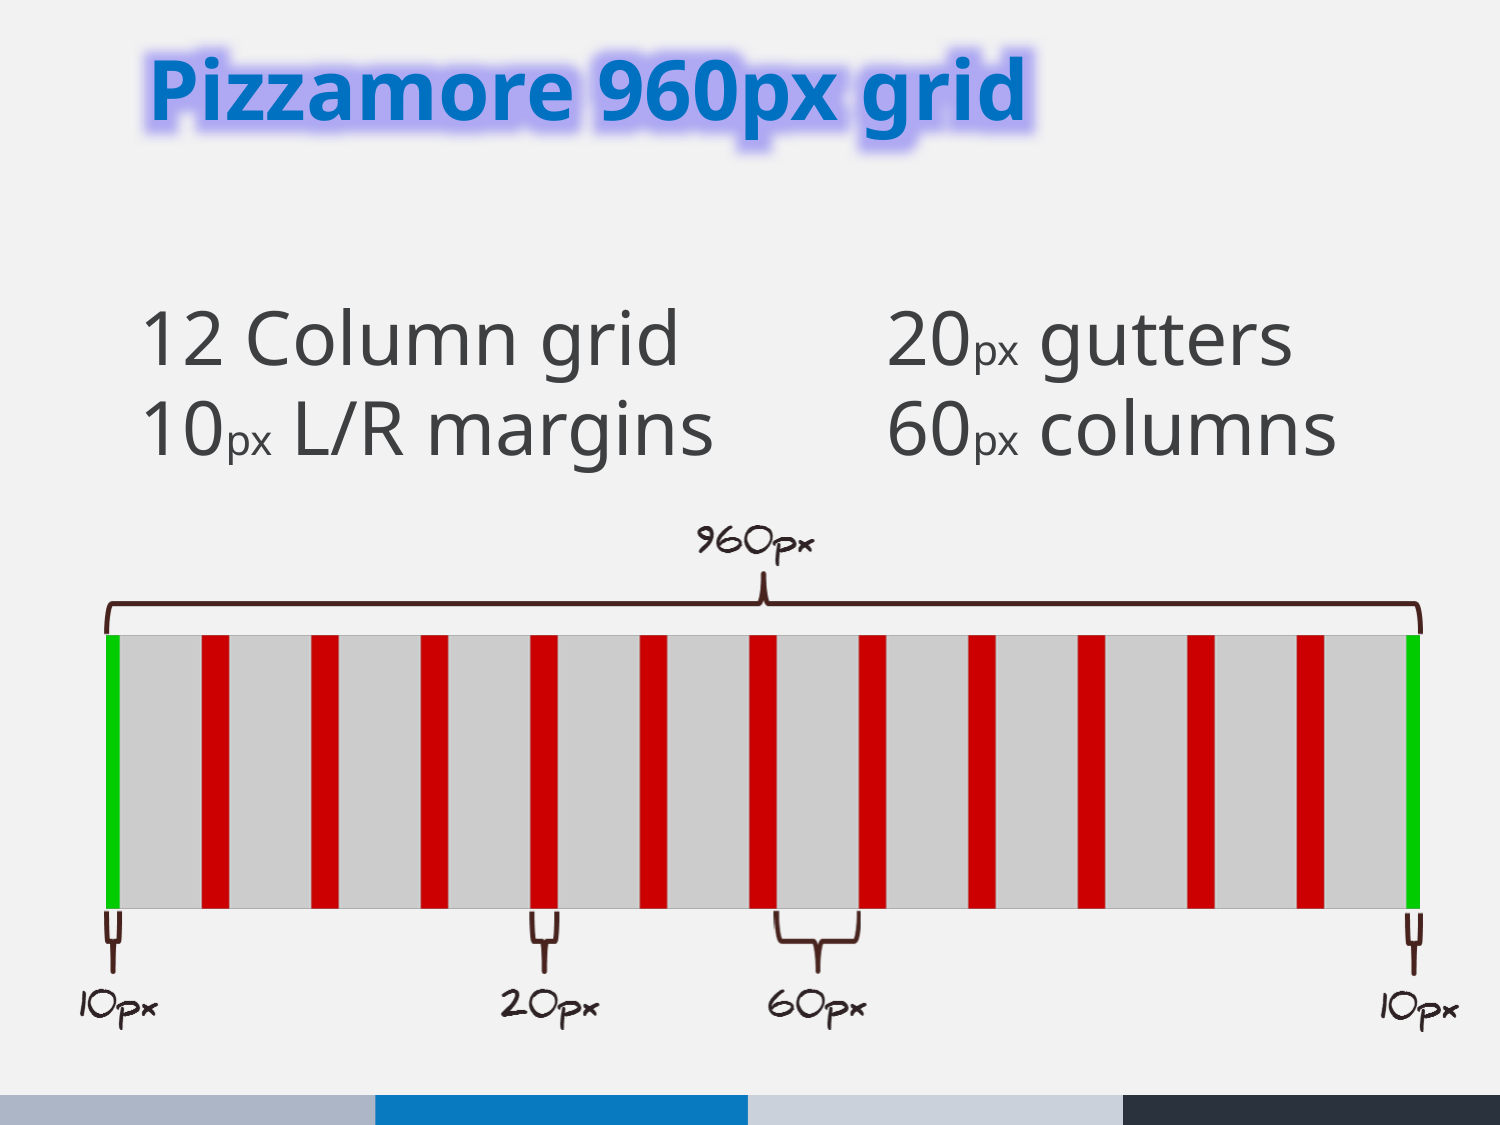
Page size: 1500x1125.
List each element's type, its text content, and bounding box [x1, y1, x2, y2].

text_box Pizzamore 960px grid [132, 0, 1383, 188]
text_box 12 Column grid 10px L/R margins [124, 282, 769, 521]
text_box 20px gutters 60px columns [871, 282, 1385, 520]
picture [49, 521, 1488, 1048]
